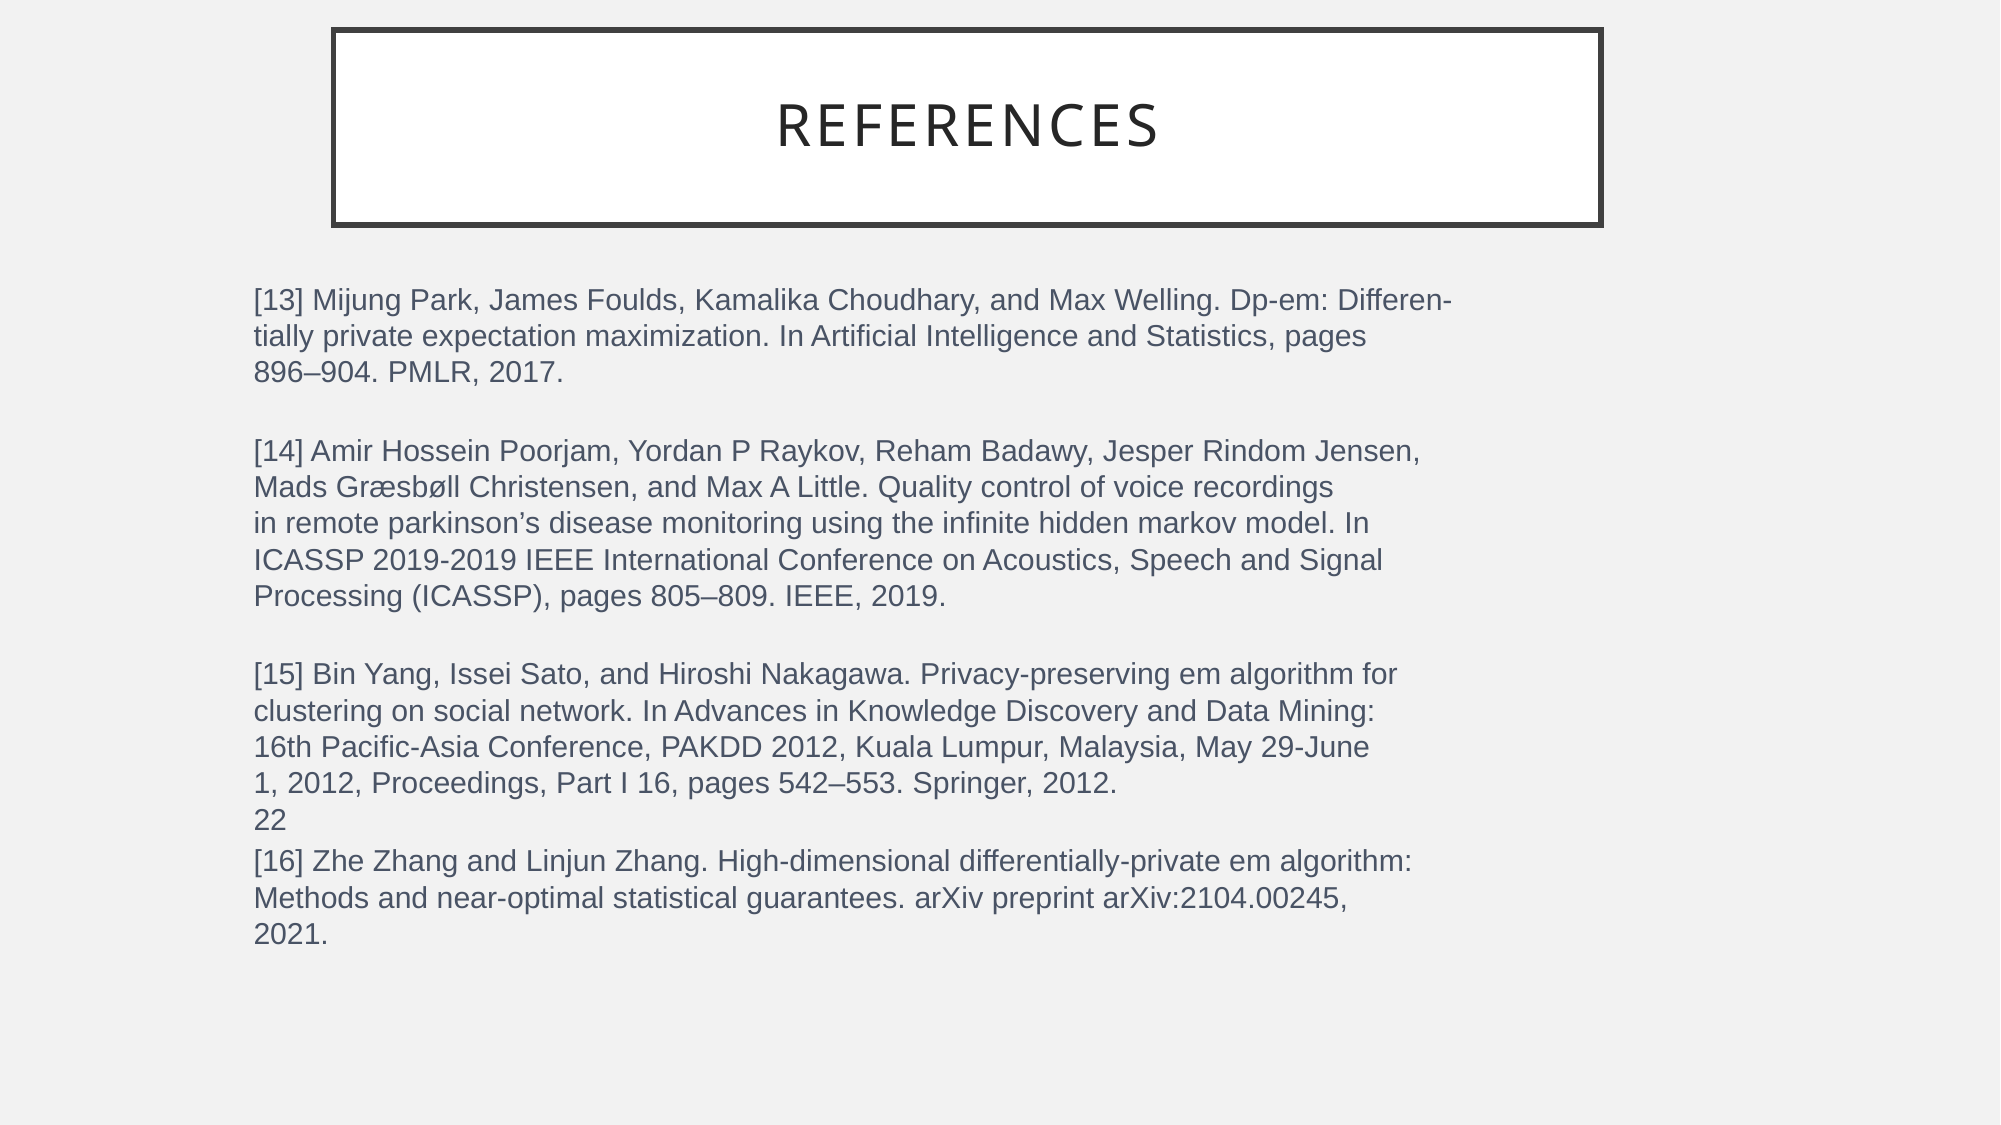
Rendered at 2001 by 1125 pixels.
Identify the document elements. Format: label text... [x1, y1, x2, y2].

list [13] Mijung Park, James Foulds, Kamalika Choudhary, and Max Welling. Dp-em: Differen- tially private expectation maximization. In Artificial Intelligence and Statistics, pages 896–904. PMLR, 2017. [14] Amir Hossein Poorjam, Yordan P Raykov, Reham Badawy, Jesper Rindom Jensen, Mads Græsbøll Christensen, and Max A Little. Quality control of voice recordings in remote parkinson’s disease monitoring using the infinite hidden markov model. In ICASSP 2019-2019 IEEE International Conference on Acoustics, Speech and Signal Processing (ICASSP), pages 805–809. IEEE, 2019. [15] Bin Yang, Issei Sato, and Hiroshi Nakagawa. Privacy-preserving em algorithm for clustering on social network. In Advances in Knowledge Discovery and Data Mining: 16th Pacific-Asia Conference, PAKDD 2012, Kuala Lumpur, Malaysia, May 29-June 1, 2012, Proceedings, Part I 16, pages 542–553. Springer, 2012. 22 [16] Zhe Zhang and Linjun Zhang. High-dimensional differentially-private em algorithm: Methods and near-optimal statistical guarantees. arXiv preprint arXiv:2104.00245, 2021. [238, 235, 1631, 1095]
title references [331, 27, 1604, 228]
